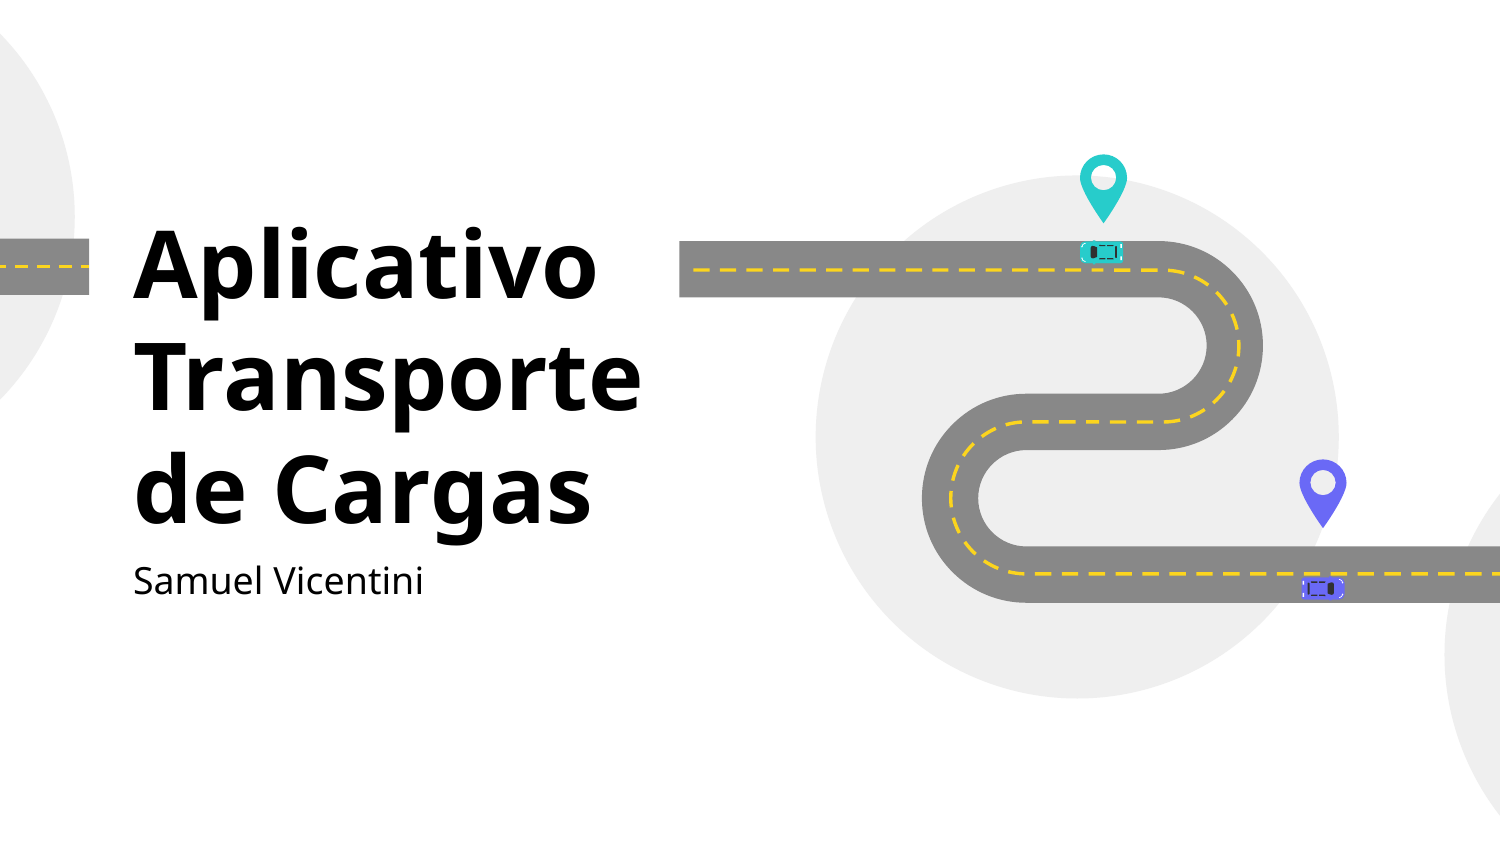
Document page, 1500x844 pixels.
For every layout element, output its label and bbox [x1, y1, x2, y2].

text_box [0, 154, 1500, 603]
